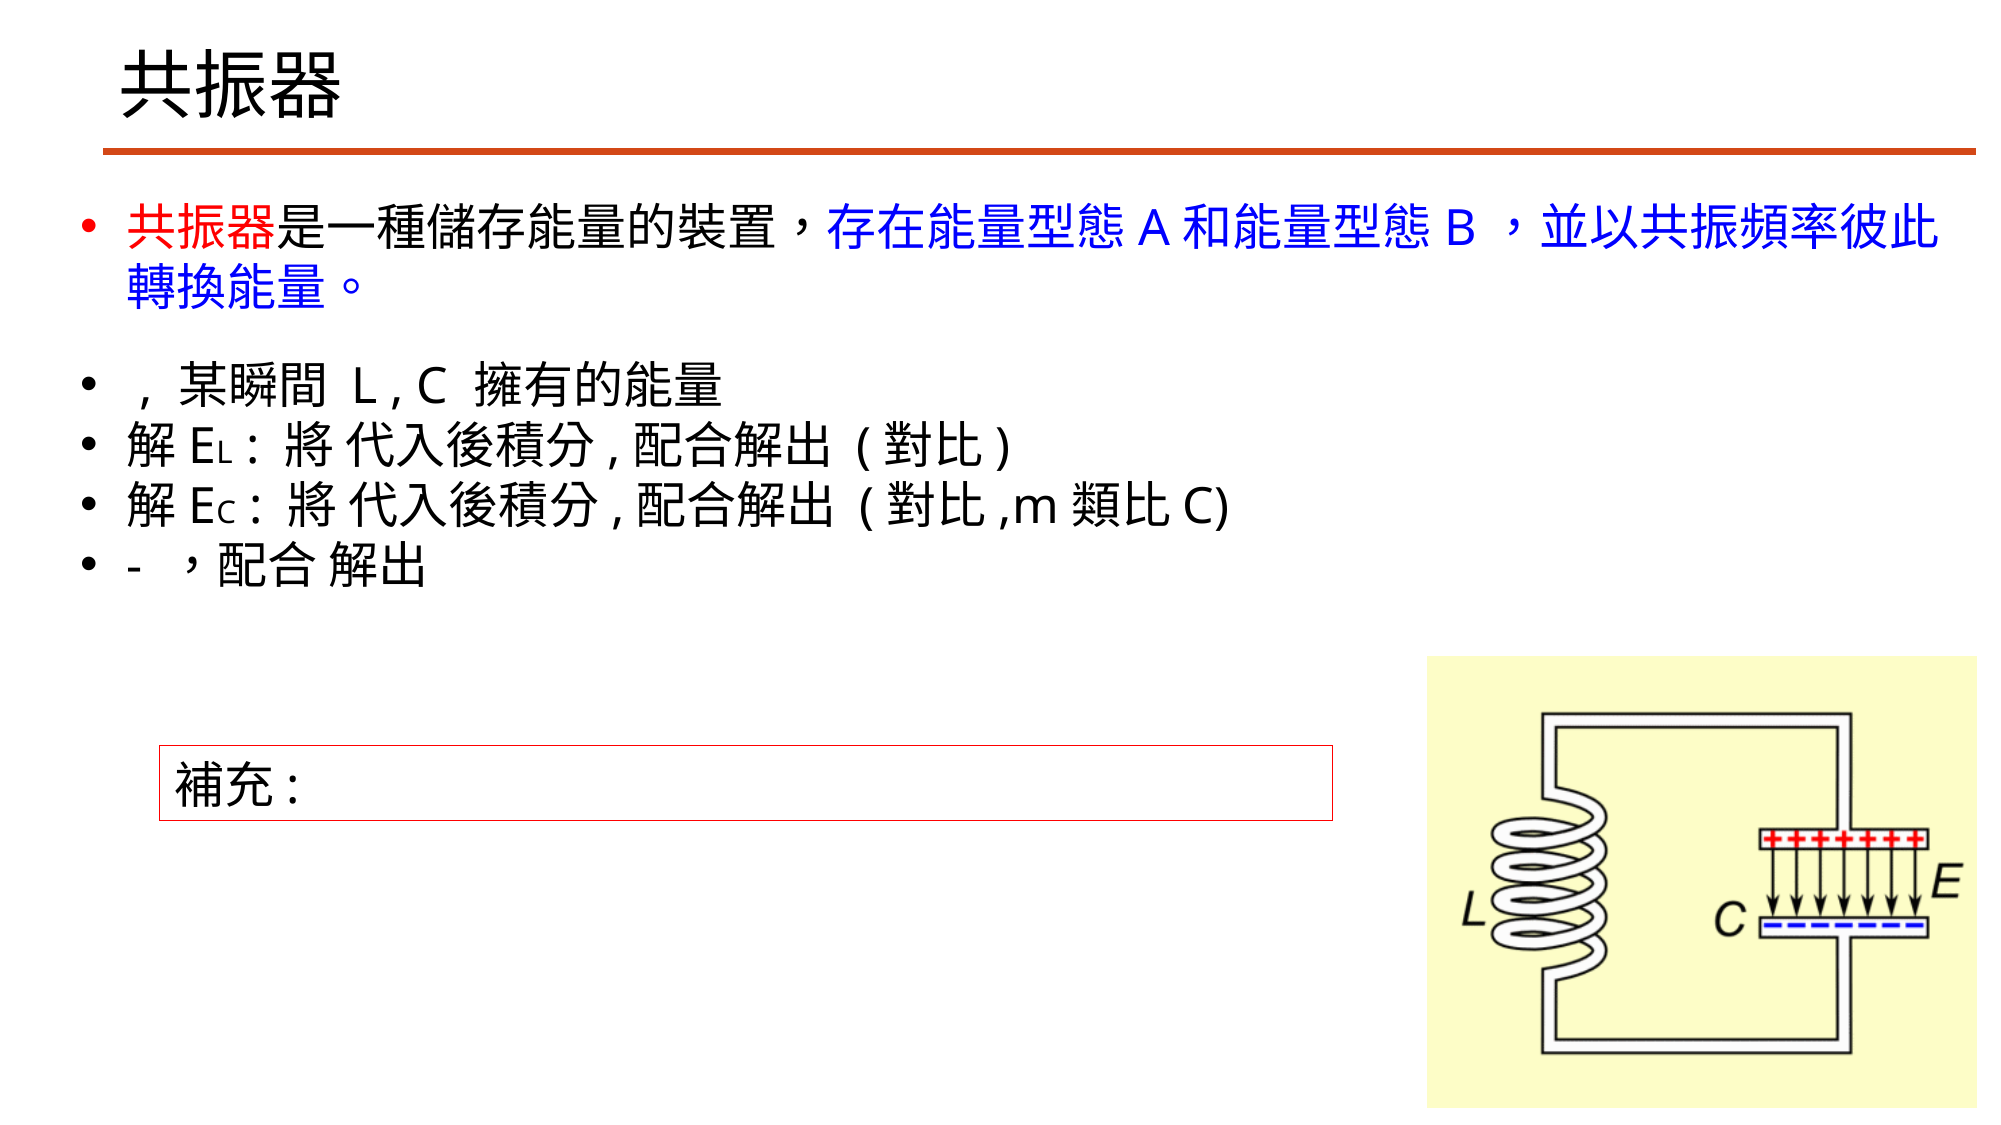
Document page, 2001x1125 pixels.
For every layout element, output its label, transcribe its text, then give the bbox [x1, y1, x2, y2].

text_box 共振器 [103, 30, 845, 136]
picture [1427, 656, 1977, 1108]
